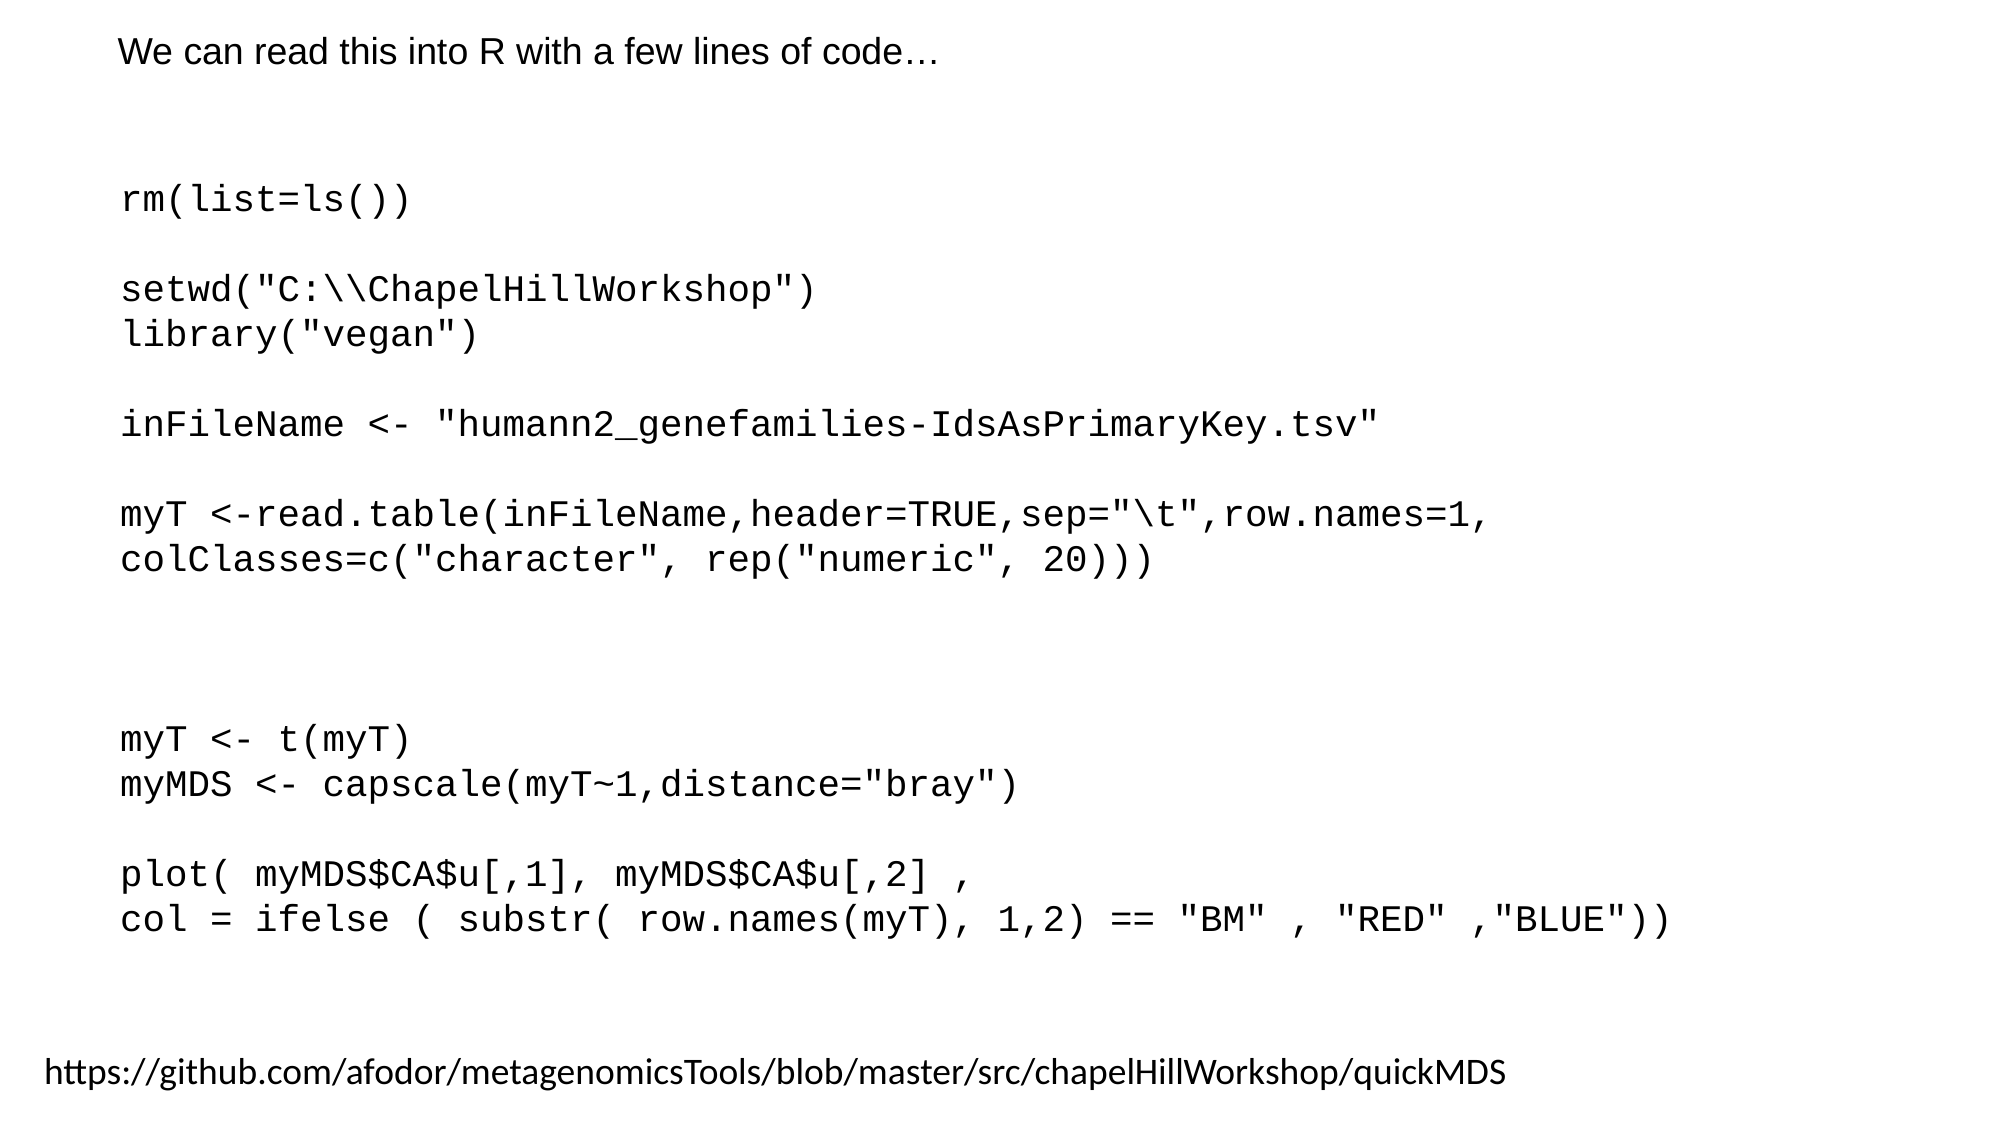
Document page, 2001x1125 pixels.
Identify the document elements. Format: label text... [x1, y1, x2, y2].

text_box We can read this into R with a few lines of code… [102, 19, 957, 80]
text_box https://github.com/afodor/metagenomicsTools/blob/master/src/chapelHillWorkshop/quickMDS [29, 1039, 1740, 1100]
text_box rm(list=ls()) setwd("C:\\ChapelHillWorkshop") library("vegan") inFileName <- "humann2_genefamilies-IdsAsPrimaryKey.tsv" myT <-read.table(inFileName,header=TRUE,sep="\t",row.names=1, colClasses=c("character", rep("numeric", 20))) myT <- t(myT) myMDS <- capscale(myT~1,distance="bray") plot( myMDS$CA$u[,1], myMDS$CA$u[,2] , col = ifelse ( substr( row.names(myT), 1,2) == "BM" , "RED" ,"BLUE")) [105, 121, 1690, 992]
